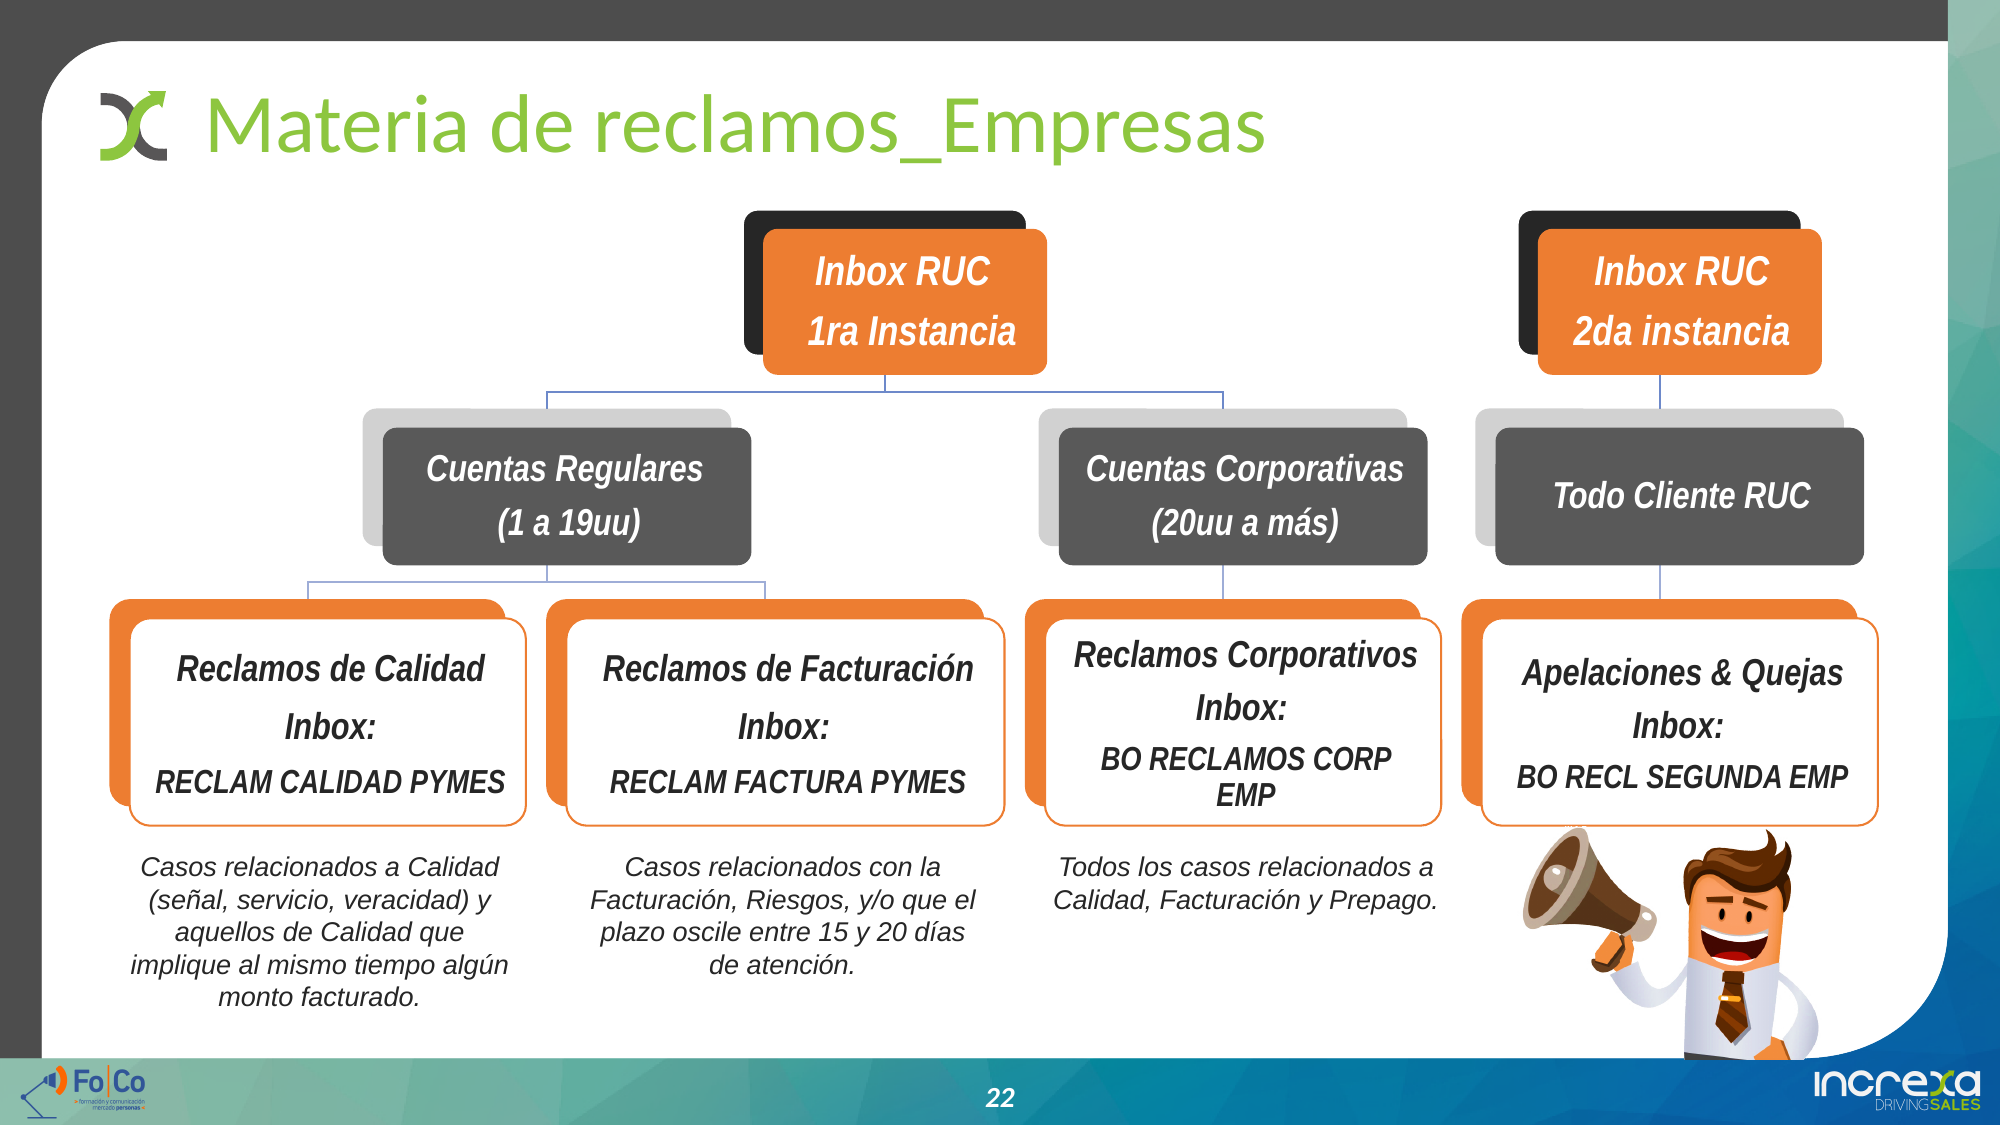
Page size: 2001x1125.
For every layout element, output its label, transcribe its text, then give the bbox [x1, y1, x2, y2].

slide_number 22 [774, 1076, 1225, 1115]
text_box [108, 167, 1879, 868]
picture [0, 0, 2000, 1125]
text_box Todos los casos relacionados a Calidad, Facturación y Prepago. [1034, 868, 1454, 922]
title Materia de reclamos_Empresas [189, 81, 1863, 167]
text_box Casos relacionados a Calidad (señal, servicio, veracidad) y aquellos de Calidad que implique al mismo tiempo algún monto facturado. [108, 868, 531, 1020]
text_box Casos relacionados con la Facturación, Riesgos, y/o que el plazo oscile entre 15 y 20 días de atención. [571, 868, 994, 987]
